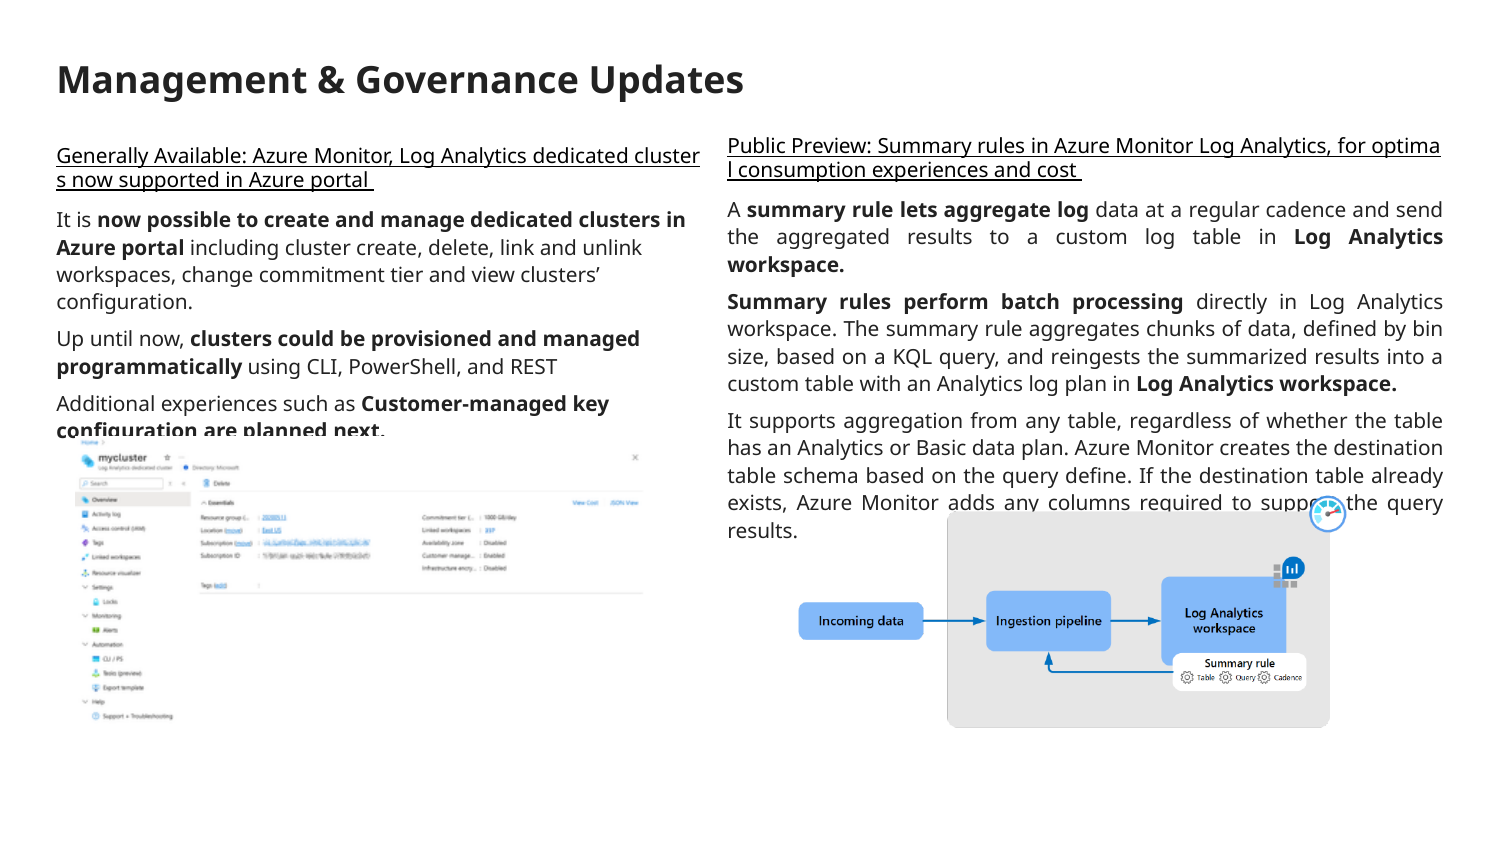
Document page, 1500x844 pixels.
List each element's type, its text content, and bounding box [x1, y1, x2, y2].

list Generally Available: Azure Monitor, Log Analytics dedicated clusters now supported in Azure portal It is now possible to create and manage dedicated clusters in Azure portal including cluster create, delete, link and unlink workspaces, change commitment tier and view clusters’ configuration. Up until now, clusters could be provisioned and managed programmatically using CLI, PowerShell, and REST Additional experiences such as Customer-managed key configuration are planned next. [56, 140, 706, 437]
picture [797, 494, 1347, 728]
picture [75, 436, 649, 741]
title Management & Governance Updates [56, 56, 1444, 113]
list Public Preview: Summary rules in Azure Monitor Log Analytics, for optimal consumption experiences and cost A summary rule lets aggregate log data at a regular cadence and send the aggregated results to a custom log table in Log Analytics workspace. Summary rules perform batch processing directly in Log Analytics workspace. The summary rule aggregates chunks of data, defined by bin size, based on a KQL query, and reingests the summarized results into a custom table with an Analytics log plan in Log Analytics workspace. It supports aggregation from any table, regardless of whether the table has an Analytics or Basic data plan. Azure Monitor creates the destination table schema based on the query define. If the destination table already exists, Azure Monitor adds any columns required to support the query results. [727, 130, 1444, 502]
